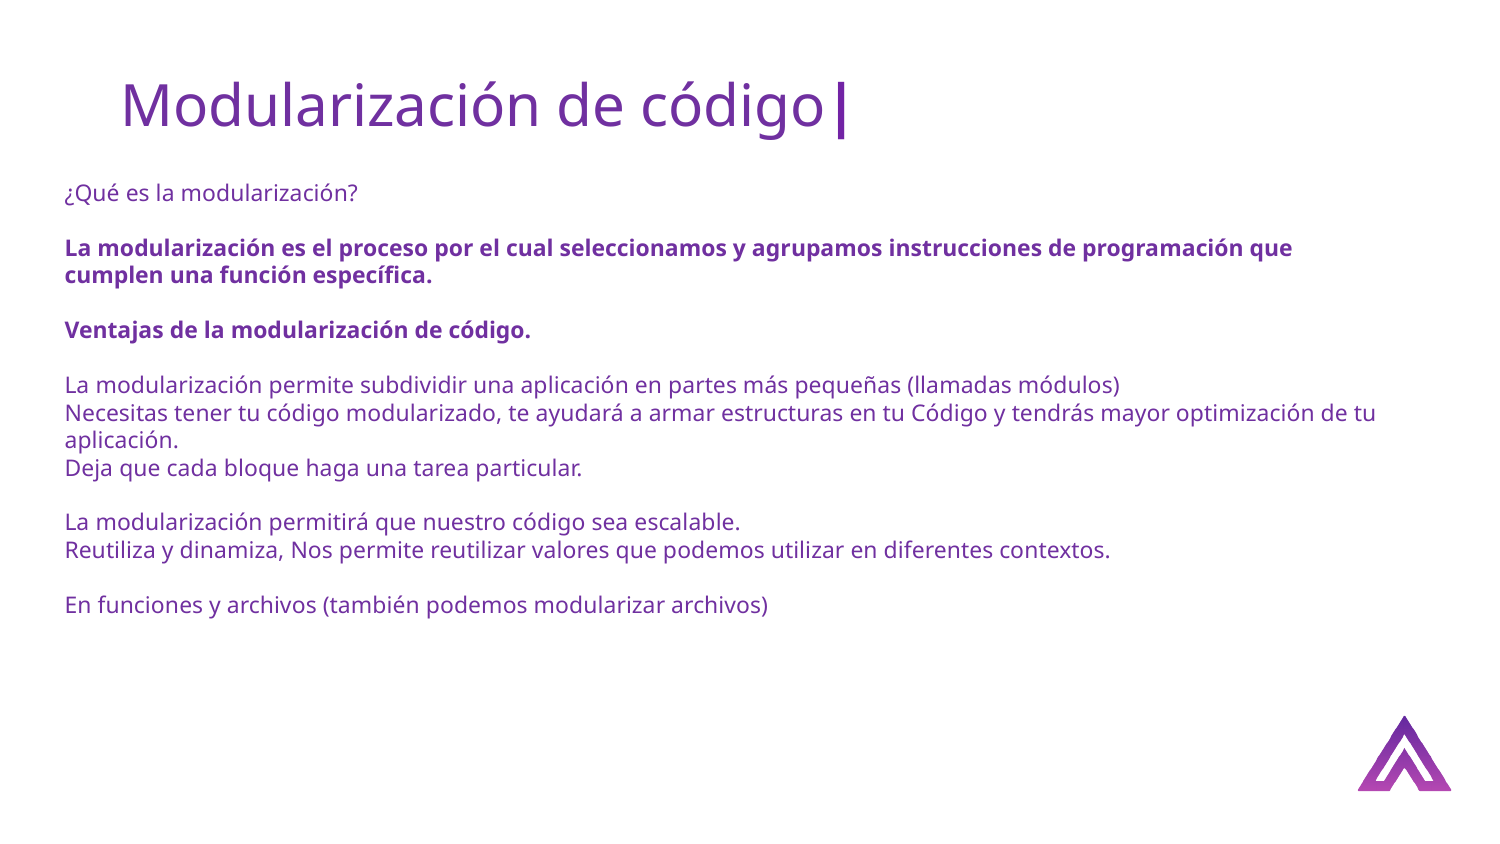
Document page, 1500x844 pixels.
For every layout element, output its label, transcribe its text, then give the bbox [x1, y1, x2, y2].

picture [1348, 705, 1459, 803]
text_box Modularización de código| [0, 53, 979, 154]
text_box ¿Qué es la modularización? La modularización es el proceso por el cual seleccionamos y agrupamos instrucciones de programación que cumplen una función específica. Ventajas de la modularización de código. La modularización permite subdividir una aplicación en partes más pequeñas (llamadas módulos) Necesitas tener tu código modularizado, te ayudará a armar estructuras en tu Código y tendrás mayor optimización de tu aplicación. Deja que cada bloque haga una tarea particular. La modularización permitirá que nuestro código sea escalable. Reutiliza y dinamiza, Nos permite reutilizar valores que podemos utilizar en diferentes contextos. En funciones y archivos (también podemos modularizar archivos) [49, 163, 1404, 639]
